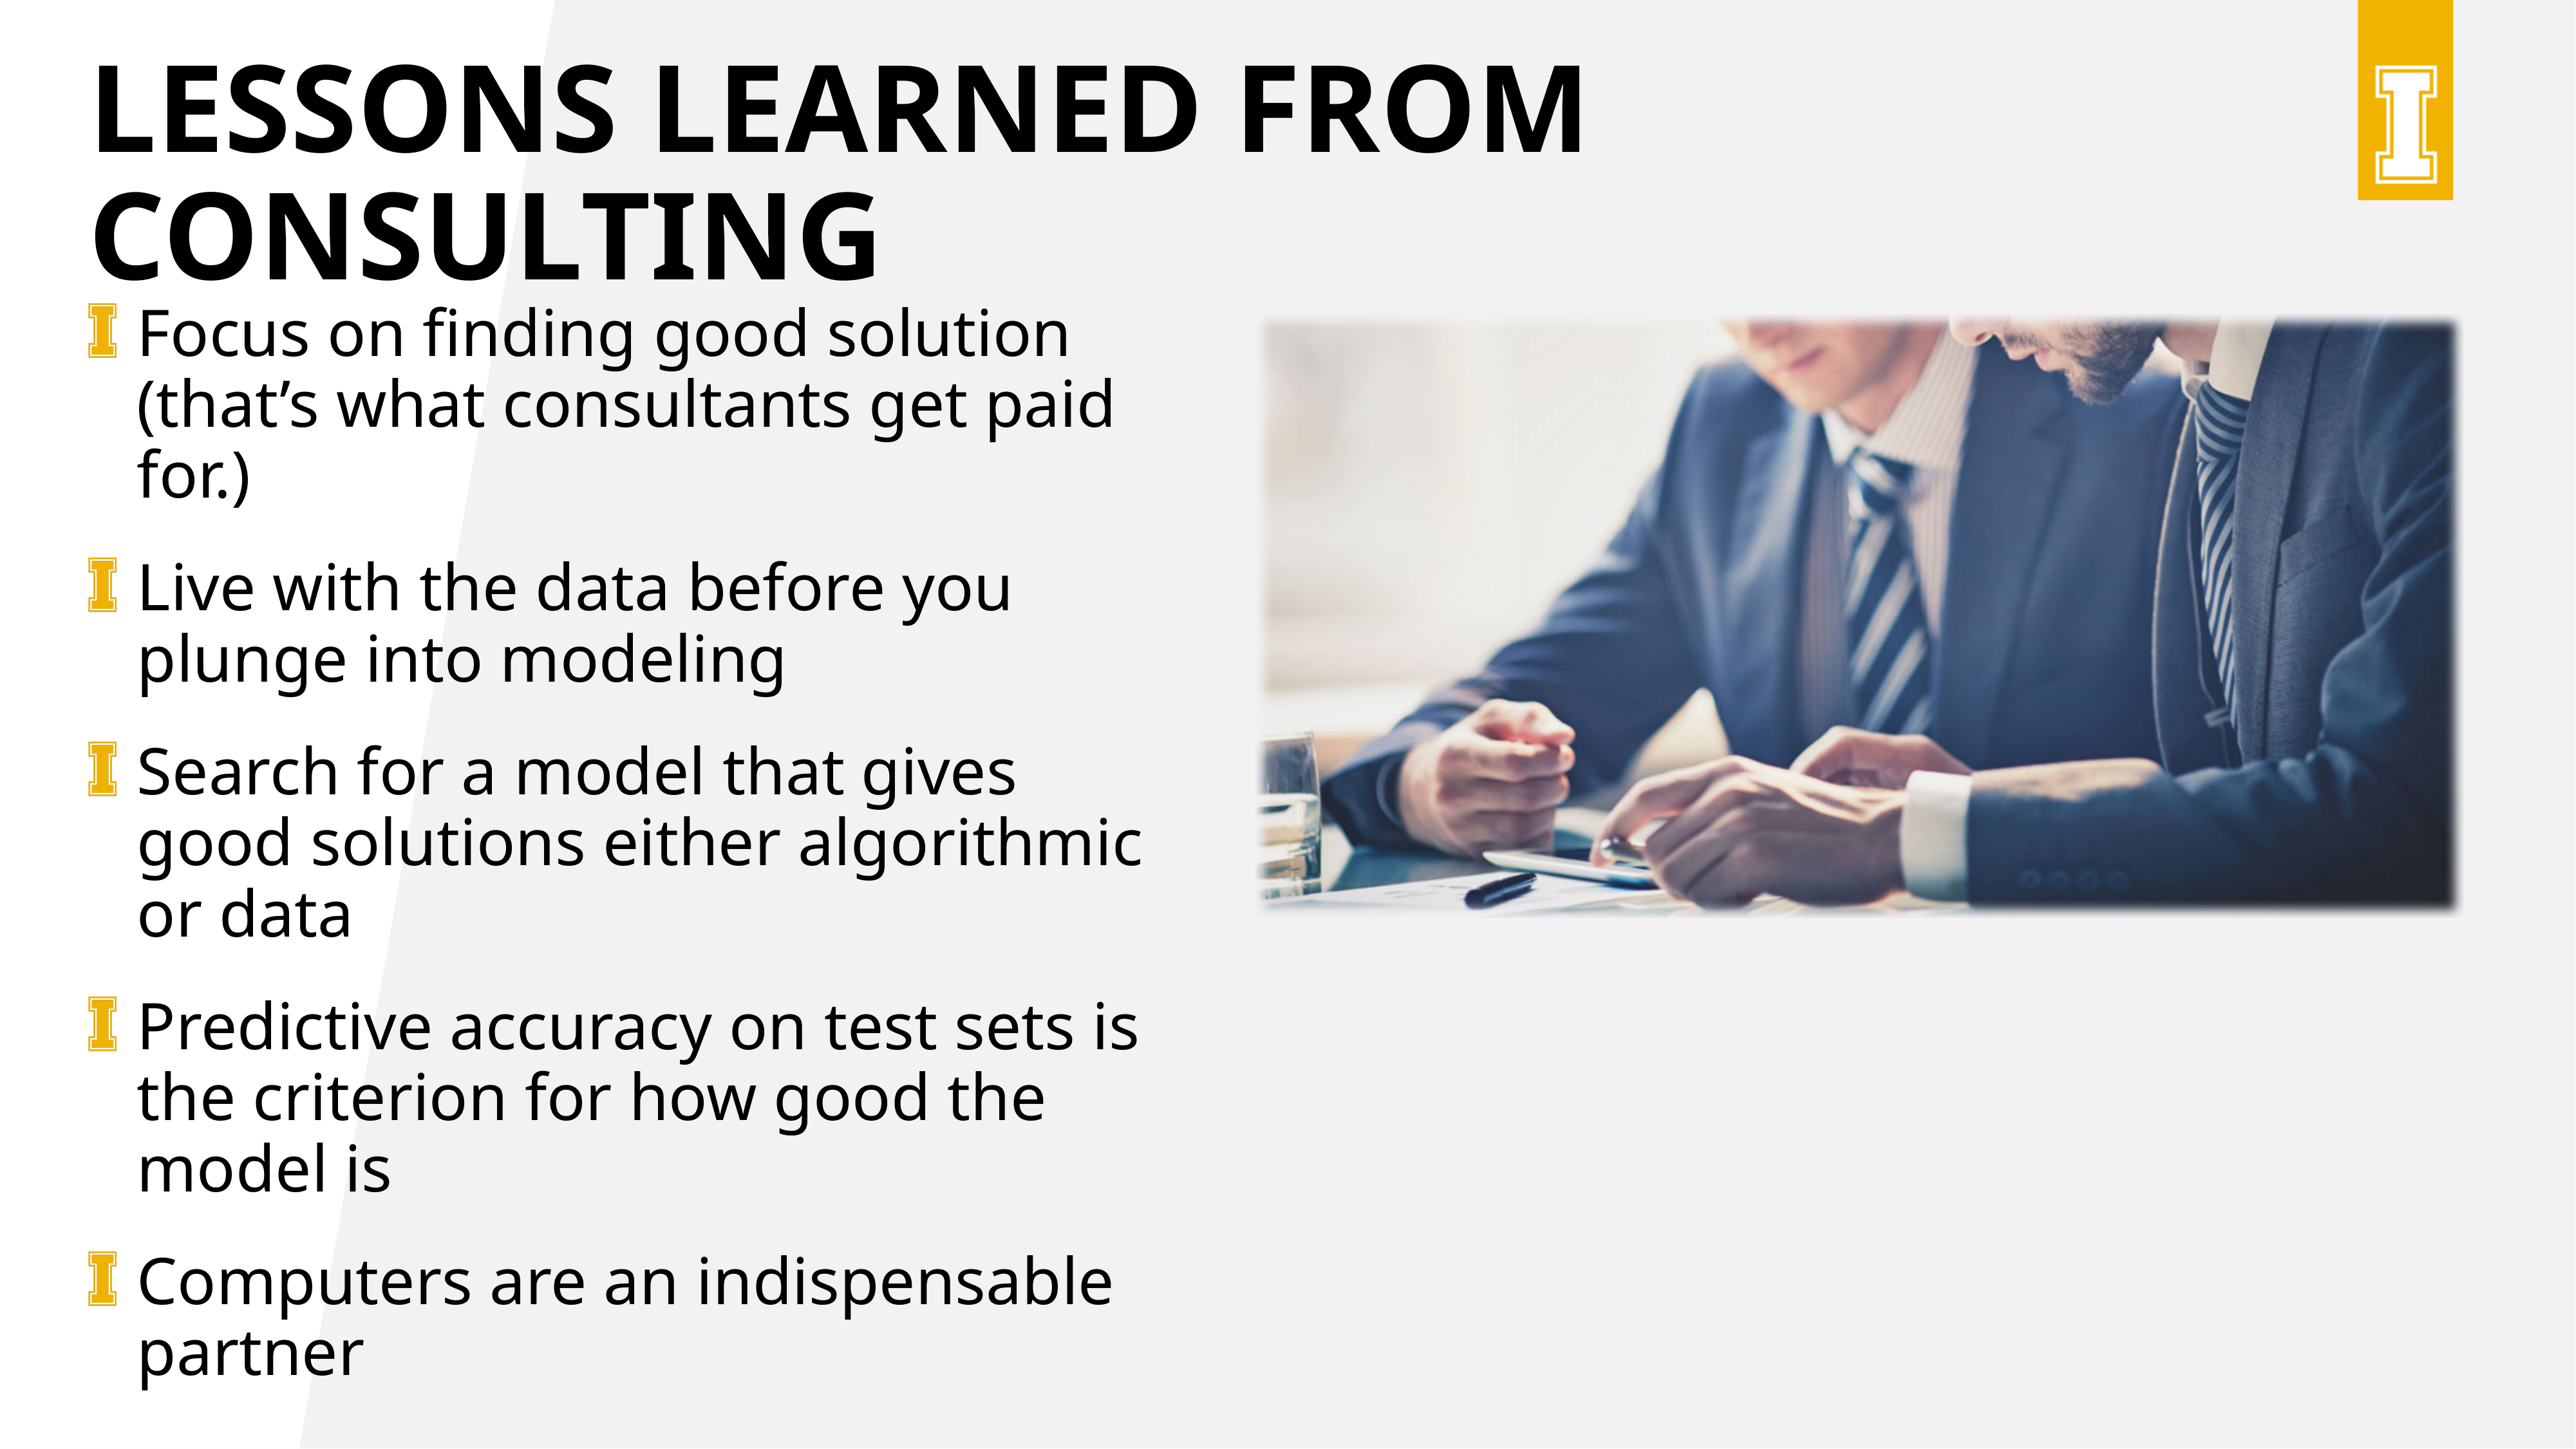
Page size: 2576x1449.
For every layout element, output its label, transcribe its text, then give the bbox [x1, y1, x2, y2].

picture [88, 557, 117, 612]
picture [88, 1251, 117, 1306]
title Lessons learned from consulting [88, 49, 2310, 178]
picture [88, 742, 117, 796]
list Focus on finding good solution (that’s what consultants get paid for.) Live with the data before you plunge into modeling Search for a model that gives good solutions either algorithmic or data Predictive accuracy on test sets is the criterion for how good the model is Computers are an indispensable partner [88, 297, 1167, 1284]
picture [88, 303, 117, 358]
picture [88, 996, 117, 1051]
picture [1255, 313, 2463, 918]
